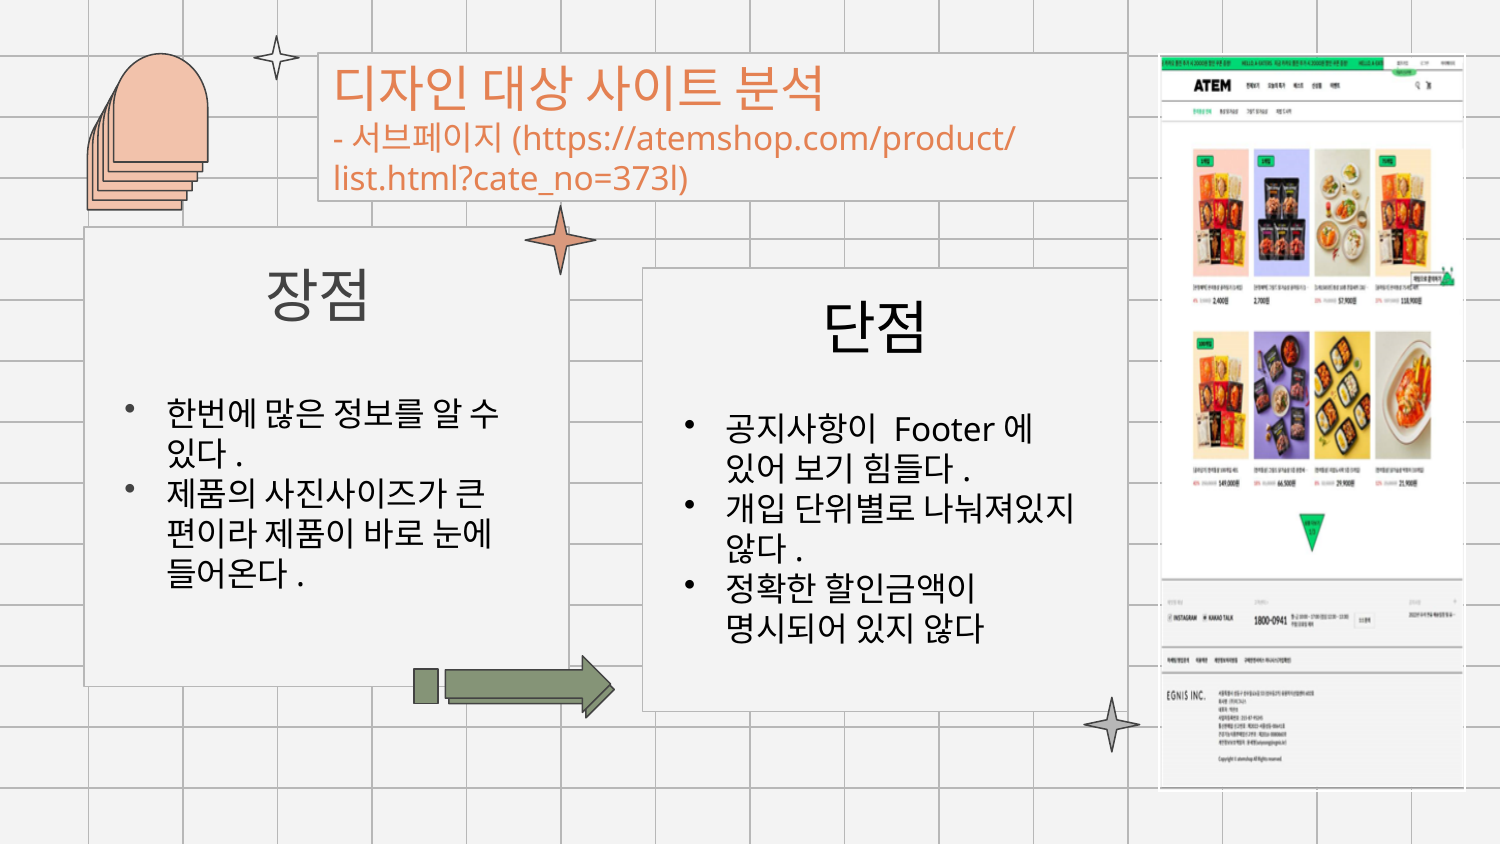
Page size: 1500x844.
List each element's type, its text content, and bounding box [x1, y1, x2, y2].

text_box [83, 226, 570, 687]
text_box 공지사항이 Footer에 있어 보기 힘들다. 개입 단위별로 나눠져있지 않다. 정확한 할인금액이 명시되어 있지 않다 [669, 393, 1112, 687]
text_box 단점 [807, 284, 960, 377]
text_box [642, 267, 1128, 712]
title 장점 [250, 252, 404, 345]
picture [1159, 54, 1465, 791]
subtitle 한번에 많은 정보를 알 수 있다. 제품의 사진사이즈가 큰 편이라 제품이 바로 눈에 들어온다. [109, 378, 552, 620]
text_box [1084, 697, 1140, 752]
text_box [525, 205, 596, 275]
title 디자인 대상 사이트 분석 -서브페이지(https://atemshop.com/product/list.html?cate_no=373l) [317, 52, 1129, 202]
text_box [413, 655, 615, 719]
